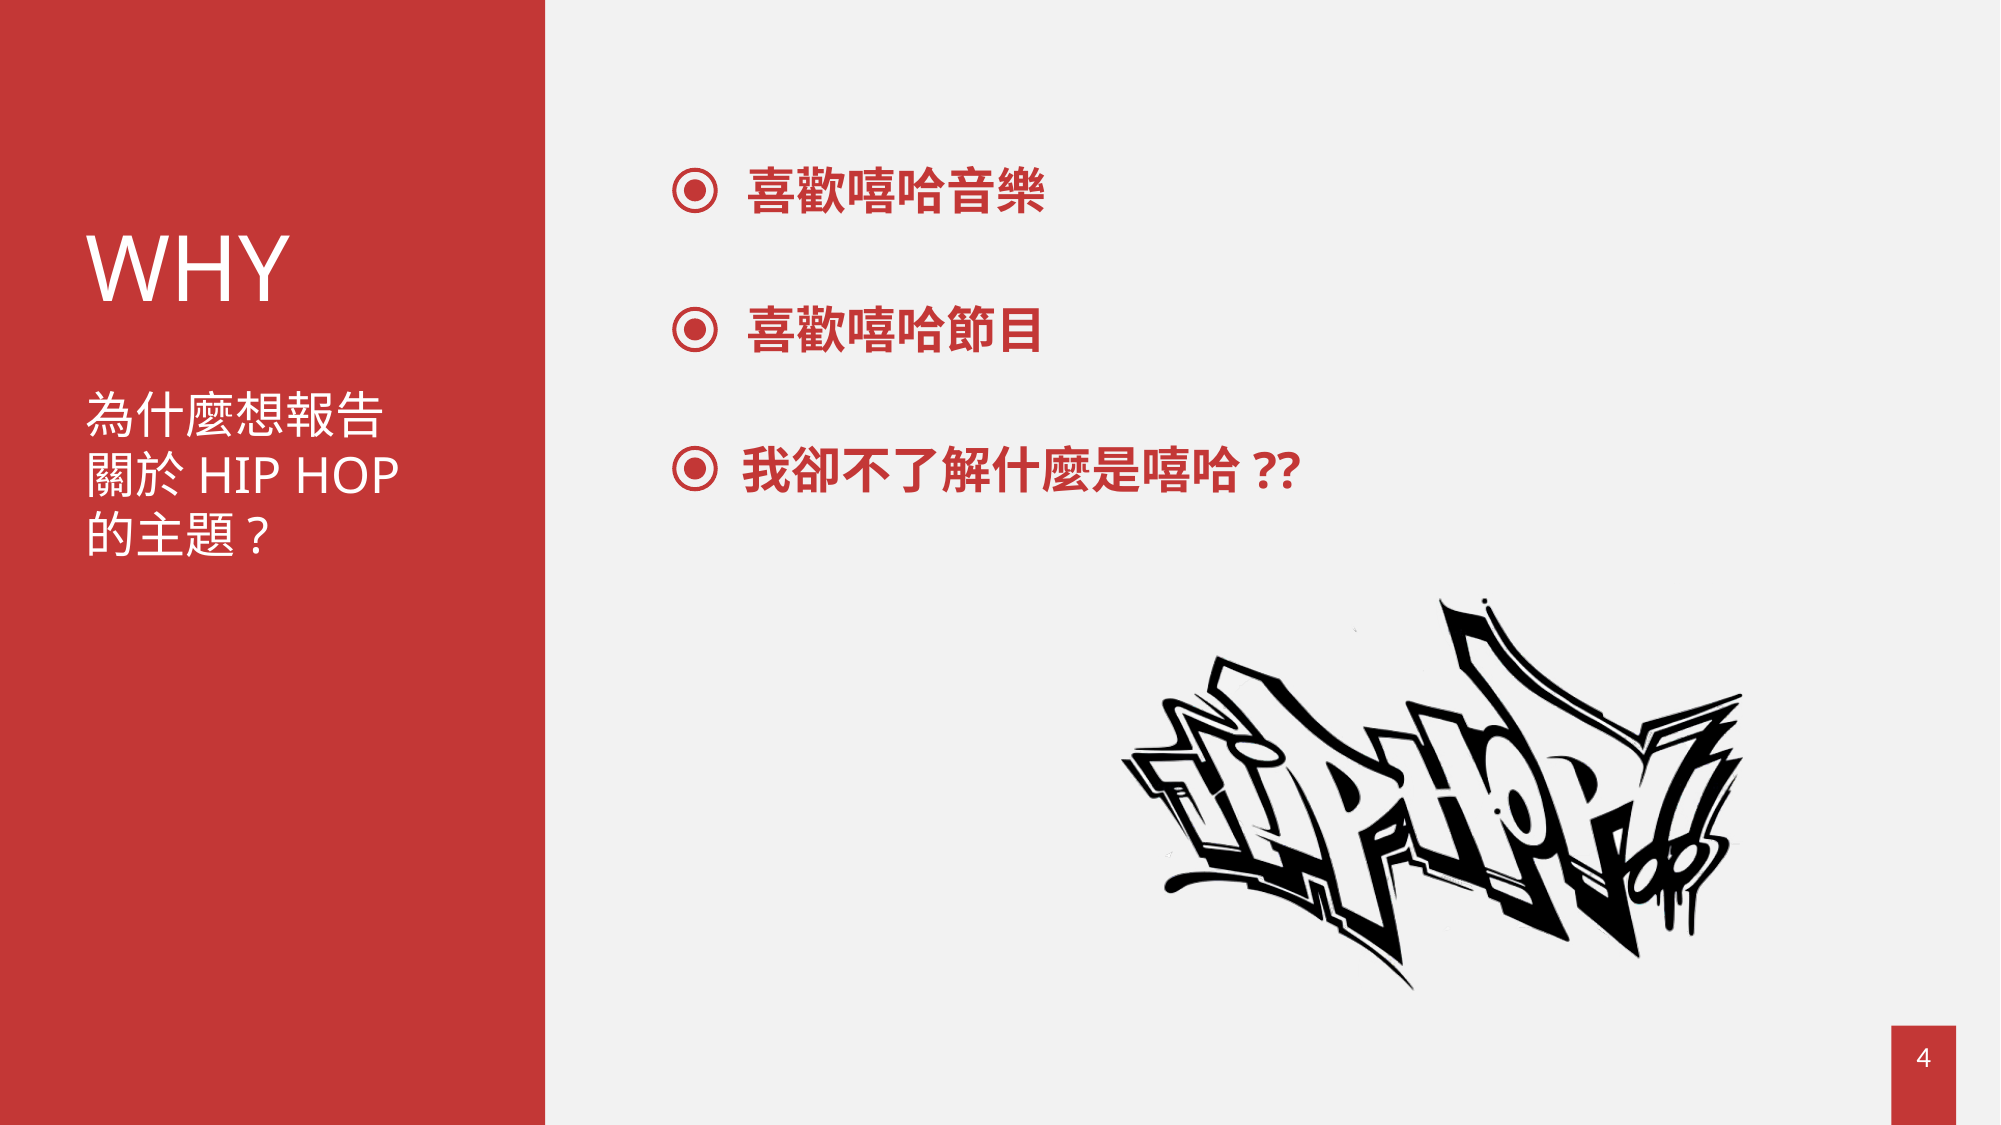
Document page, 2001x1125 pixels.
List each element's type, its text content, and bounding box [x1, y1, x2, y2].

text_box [672, 306, 718, 353]
slide_number 4 [1891, 1025, 1957, 1086]
text_box WHY [70, 201, 474, 327]
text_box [672, 445, 718, 492]
text_box [0, 0, 546, 1125]
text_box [672, 167, 718, 214]
text_box 喜歡嘻哈音樂 [731, 152, 1061, 228]
text_box 為什麼想報告關於HIP HOP的主題? [70, 376, 446, 571]
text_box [1121, 541, 1743, 1002]
text_box 我卻不了解什麼是嘻哈?? [726, 430, 1316, 506]
text_box 喜歡嘻哈節目 [731, 291, 1061, 367]
